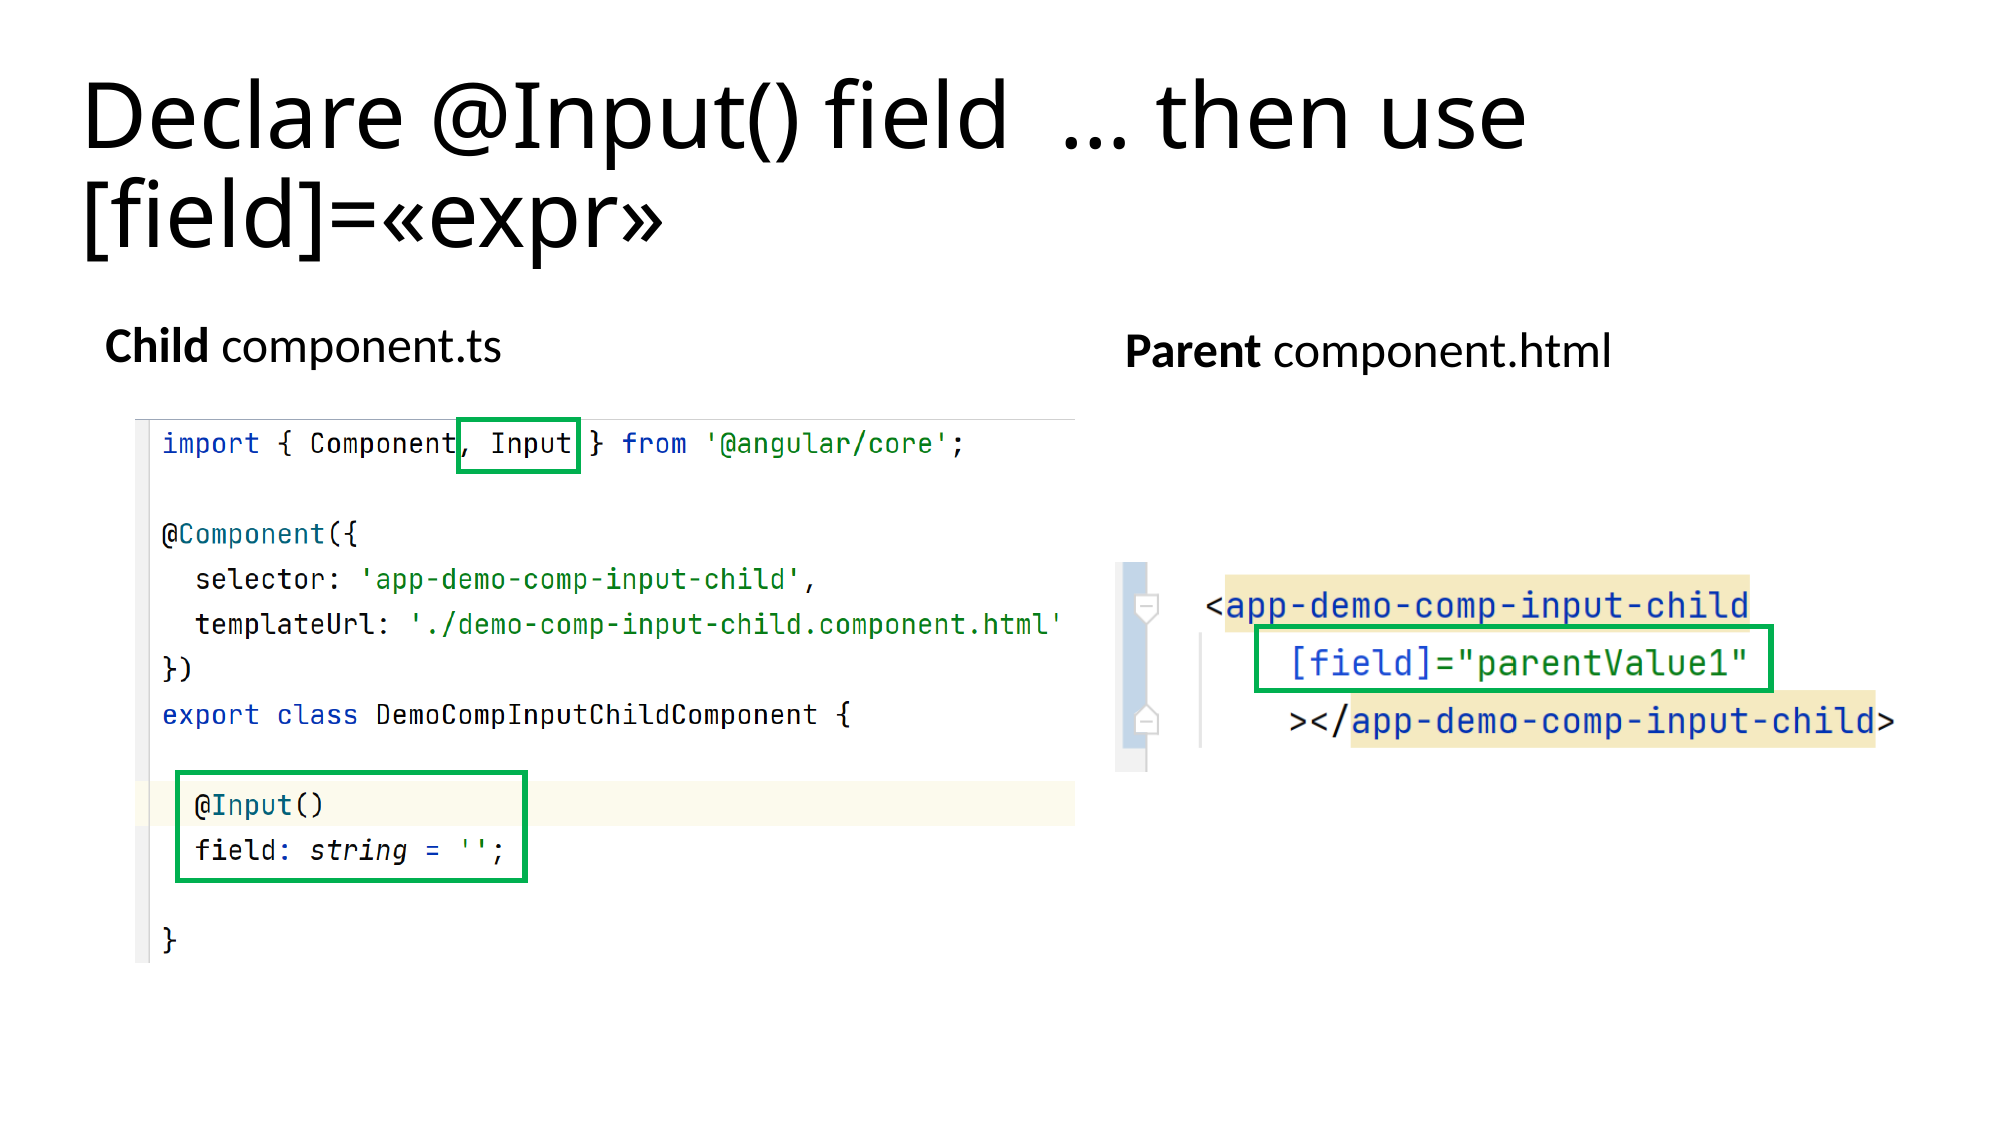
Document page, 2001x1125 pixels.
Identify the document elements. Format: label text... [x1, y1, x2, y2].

picture [135, 419, 1075, 963]
title Declare @Input() field … then use [field]=«expr» [65, 59, 1959, 278]
text_box Child component.ts [90, 305, 518, 381]
picture [1115, 562, 1906, 772]
text_box Parent component.html [1110, 310, 1628, 386]
